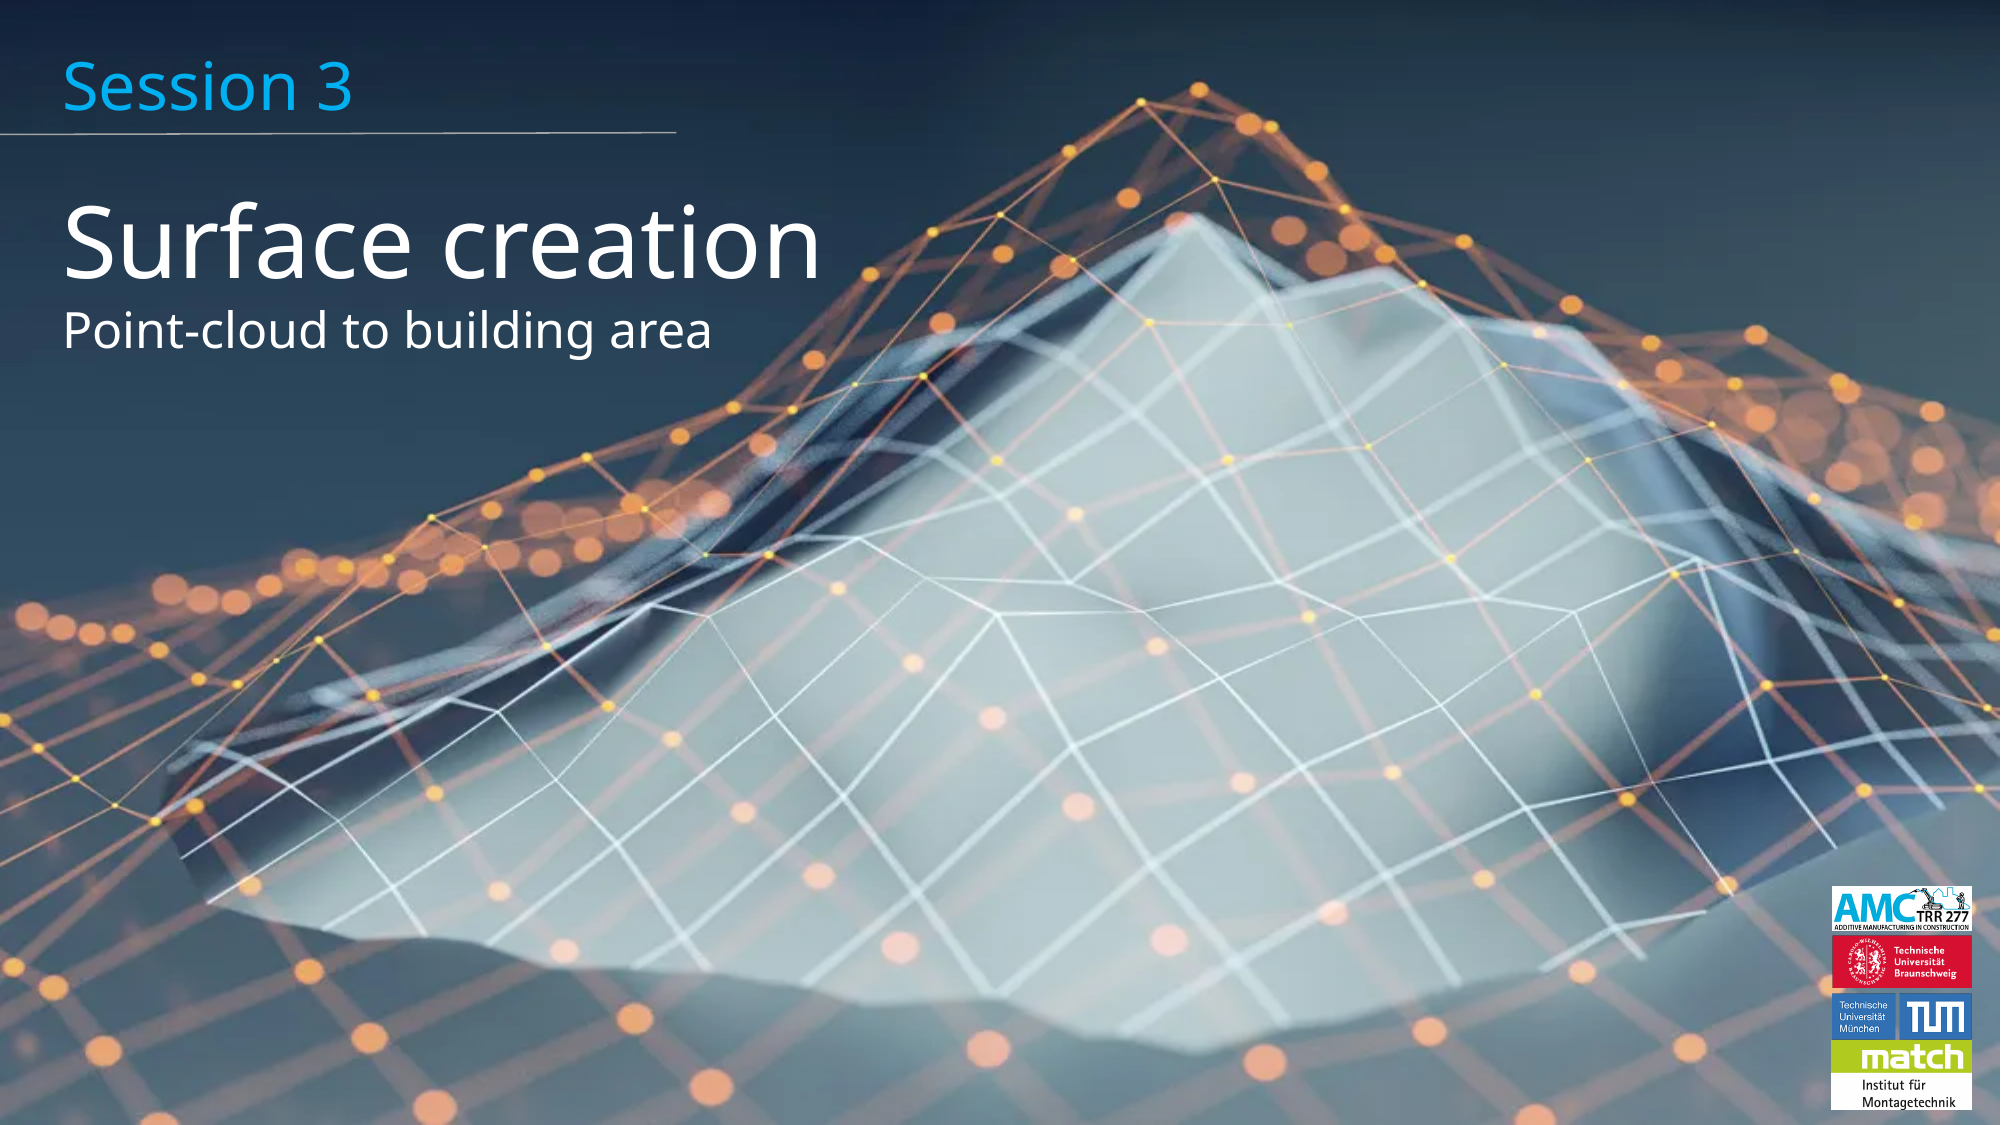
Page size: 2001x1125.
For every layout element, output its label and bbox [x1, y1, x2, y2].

text_box [1825, 884, 2000, 1110]
picture [0, 0, 2000, 1125]
